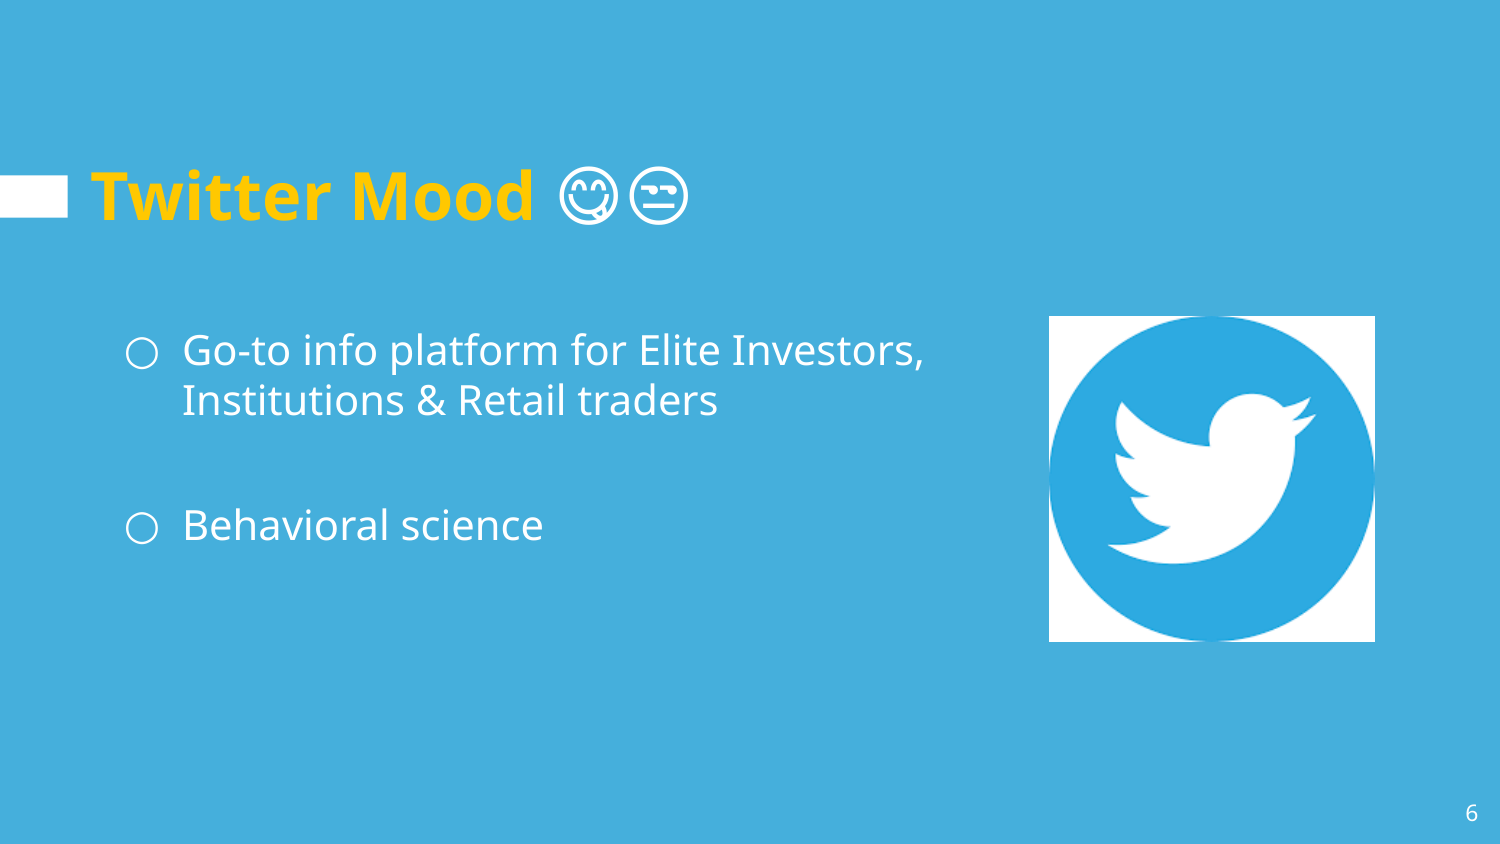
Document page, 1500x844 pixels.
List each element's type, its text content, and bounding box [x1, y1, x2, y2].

list Go-to info platform for Elite Investors, Institutions & Retail traders Behavioral science [92, 308, 1065, 771]
title Twitter Mood 😋😒 [75, 73, 1500, 250]
slide_number 6 [1403, 783, 1494, 832]
picture [1049, 316, 1375, 642]
